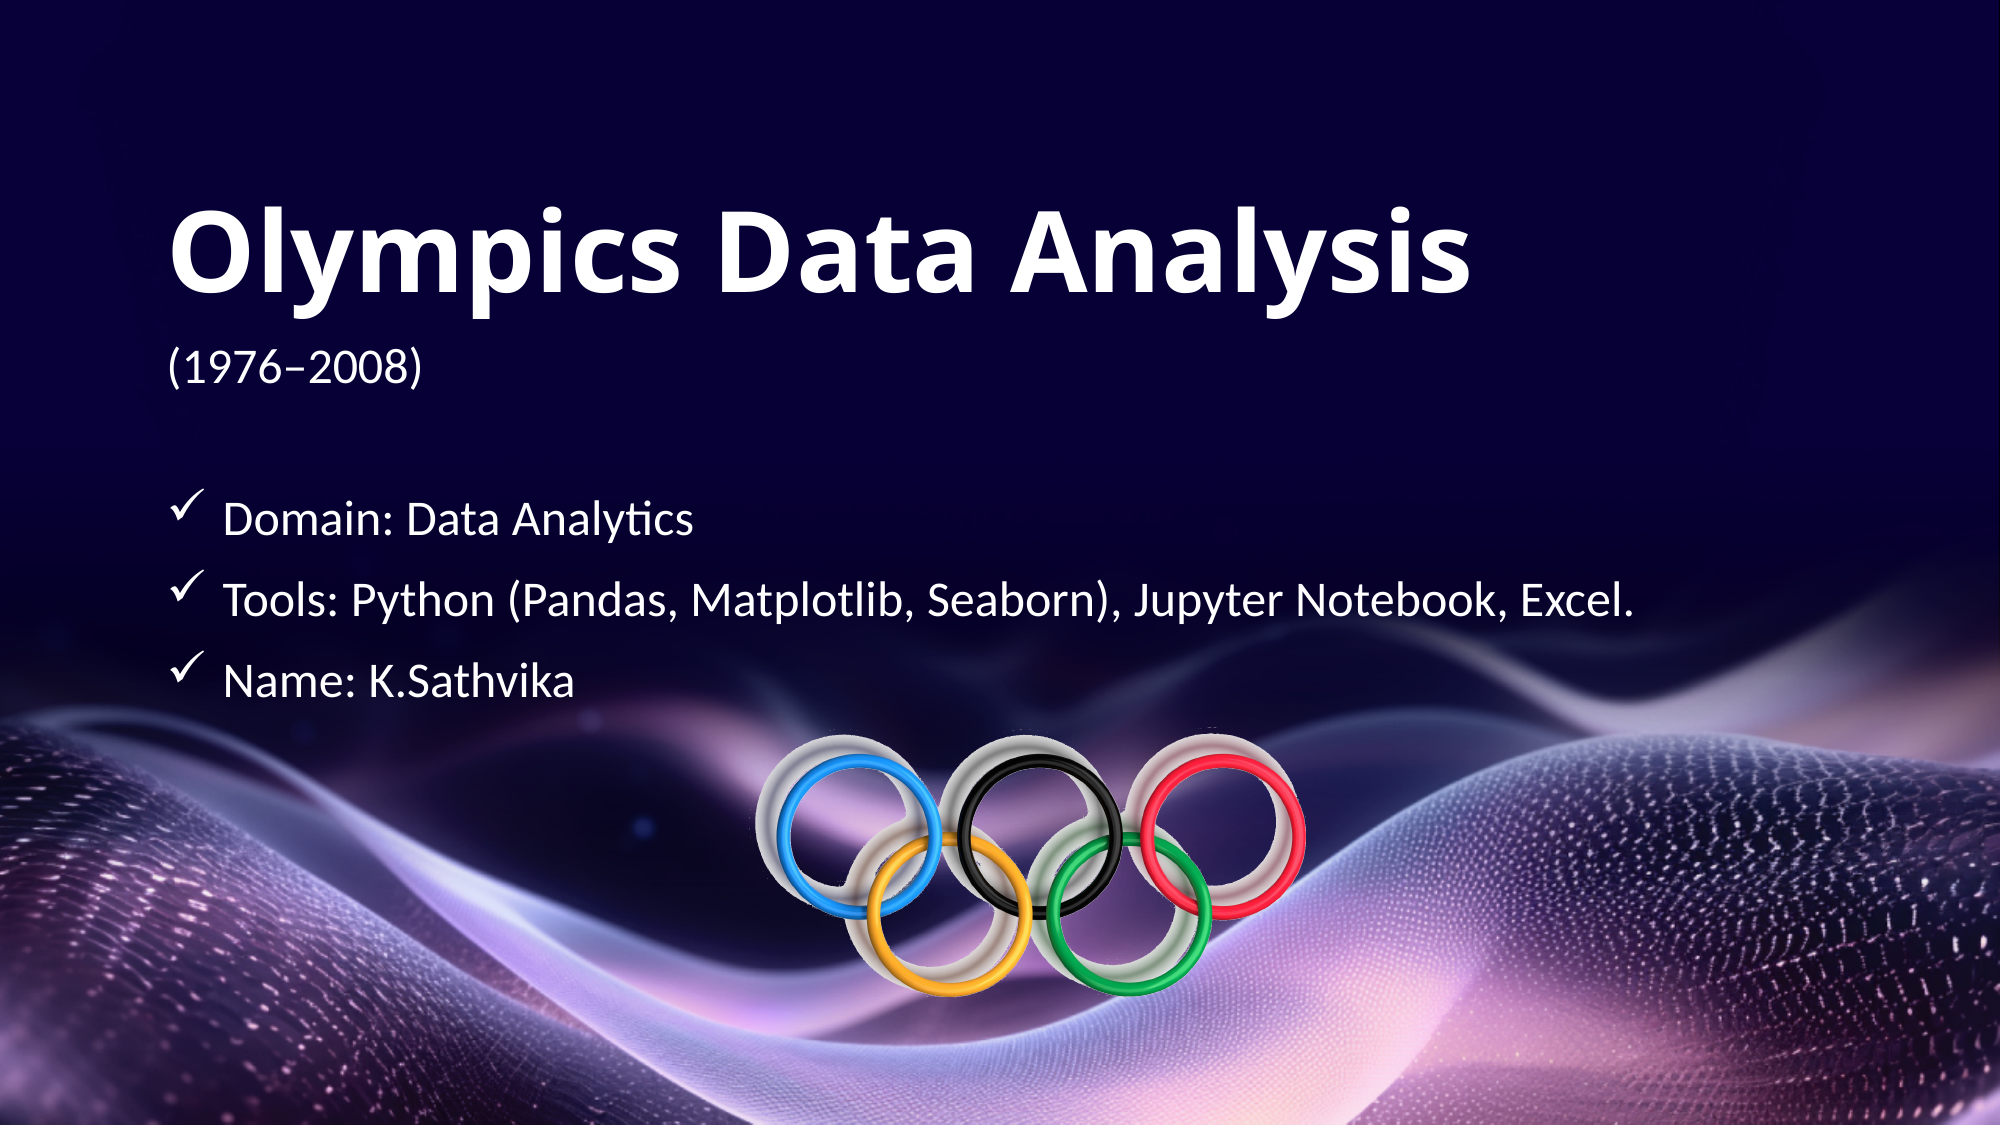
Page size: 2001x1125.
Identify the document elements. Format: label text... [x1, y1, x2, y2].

picture [729, 700, 1351, 1050]
title Olympics Data Analysis [166, 25, 1833, 316]
subtitle (1976–2008) Domain: Data Analytics Tools: Python (Pandas, Matplotlib, Seaborn), Jupyter Notebook, Excel. Name: K.Sathvika [166, 333, 1833, 539]
list [166, 539, 1833, 836]
